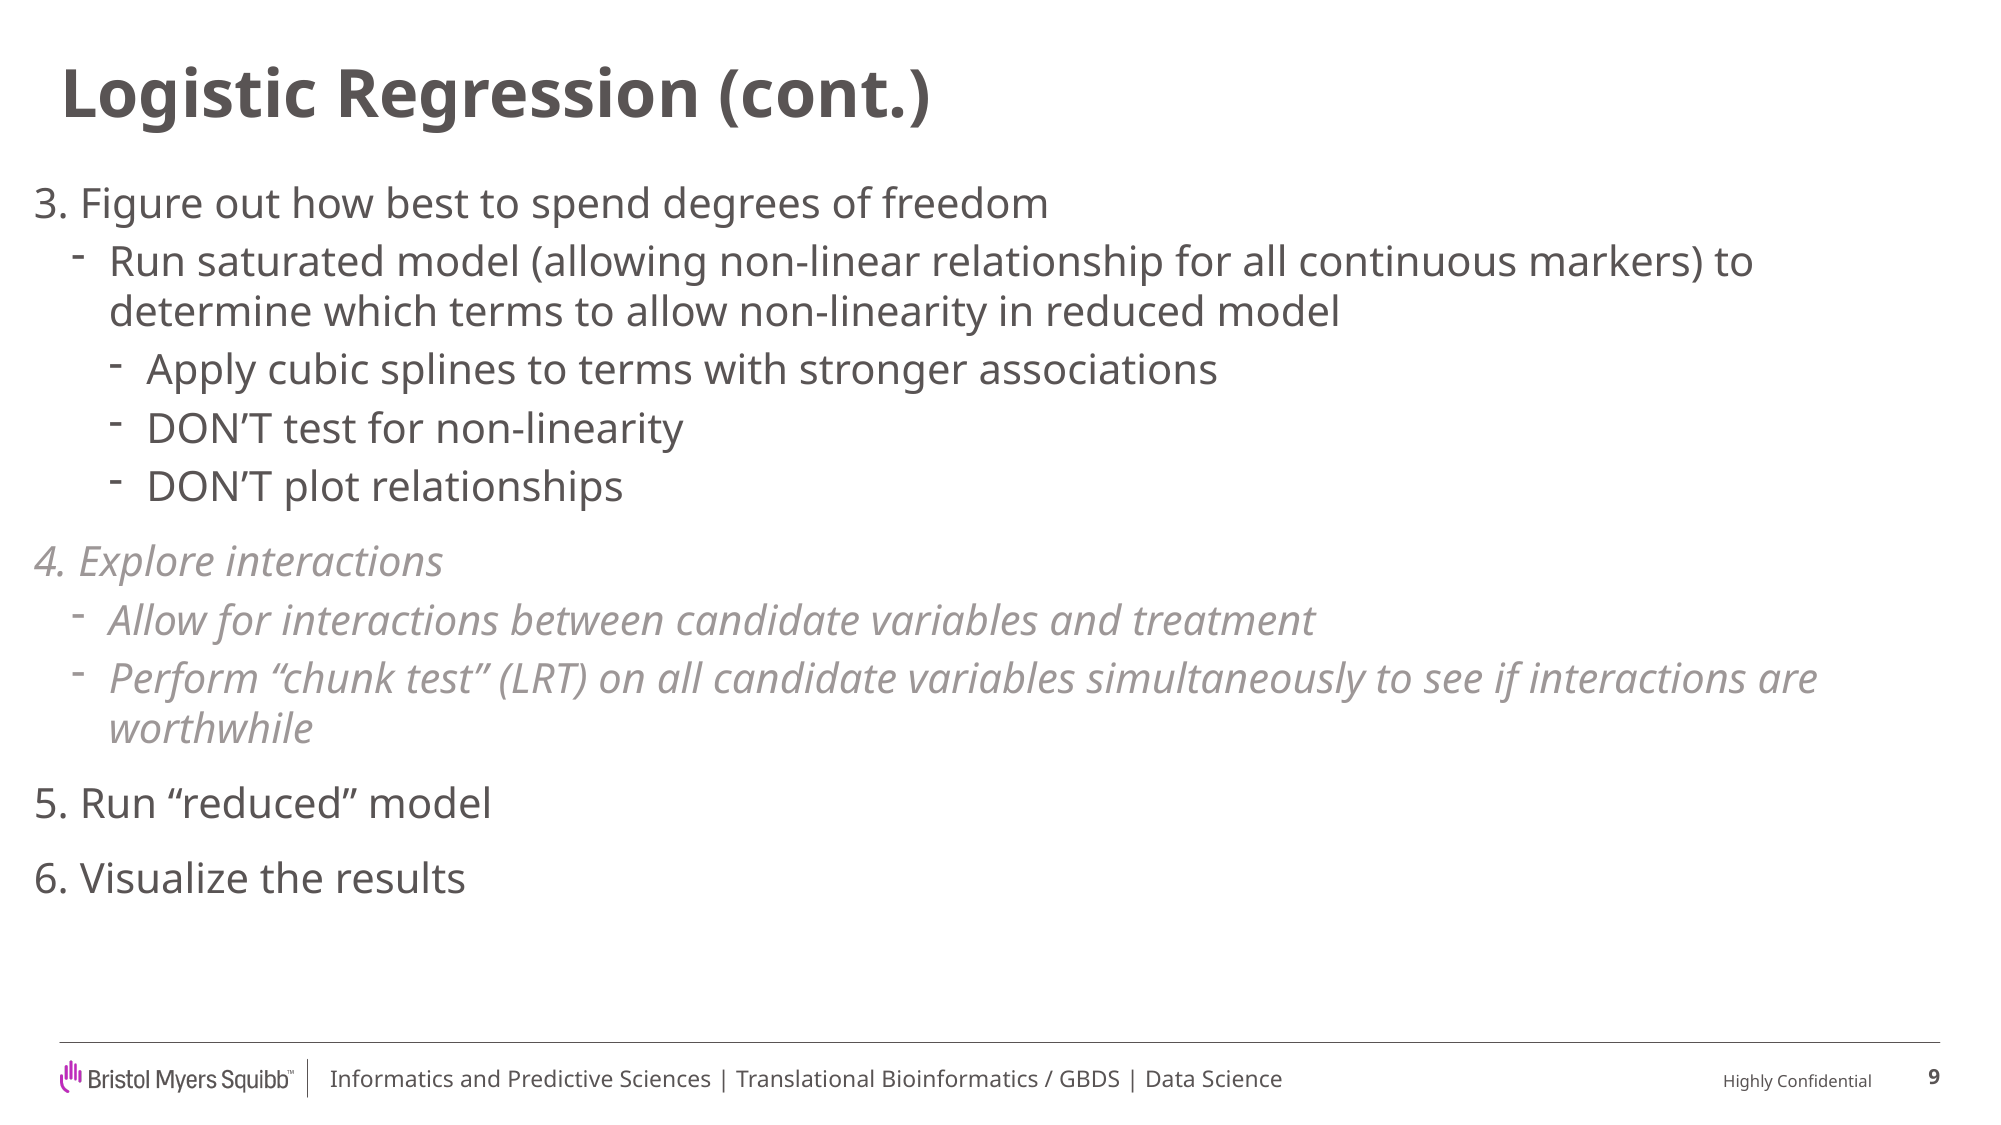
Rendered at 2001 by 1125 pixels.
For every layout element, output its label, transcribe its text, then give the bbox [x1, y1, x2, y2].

list 3. Figure out how best to spend degrees of freedom Run saturated model (allowing non-linear relationship for all continuous markers) to determine which terms to allow non-linearity in reduced model Apply cubic splines to terms with stronger associations DON’T test for non-linearity DON’T plot relationships 4. Explore interactions Allow for interactions between candidate variables and treatment Perform “chunk test” (LRT) on all candidate variables simultaneously to see if interactions are worthwhile 5. Run “reduced” model 6. Visualize the results [33, 176, 1914, 927]
slide_number 9 [1887, 1054, 1940, 1093]
title Logistic Regression (cont.) [60, 60, 1940, 210]
